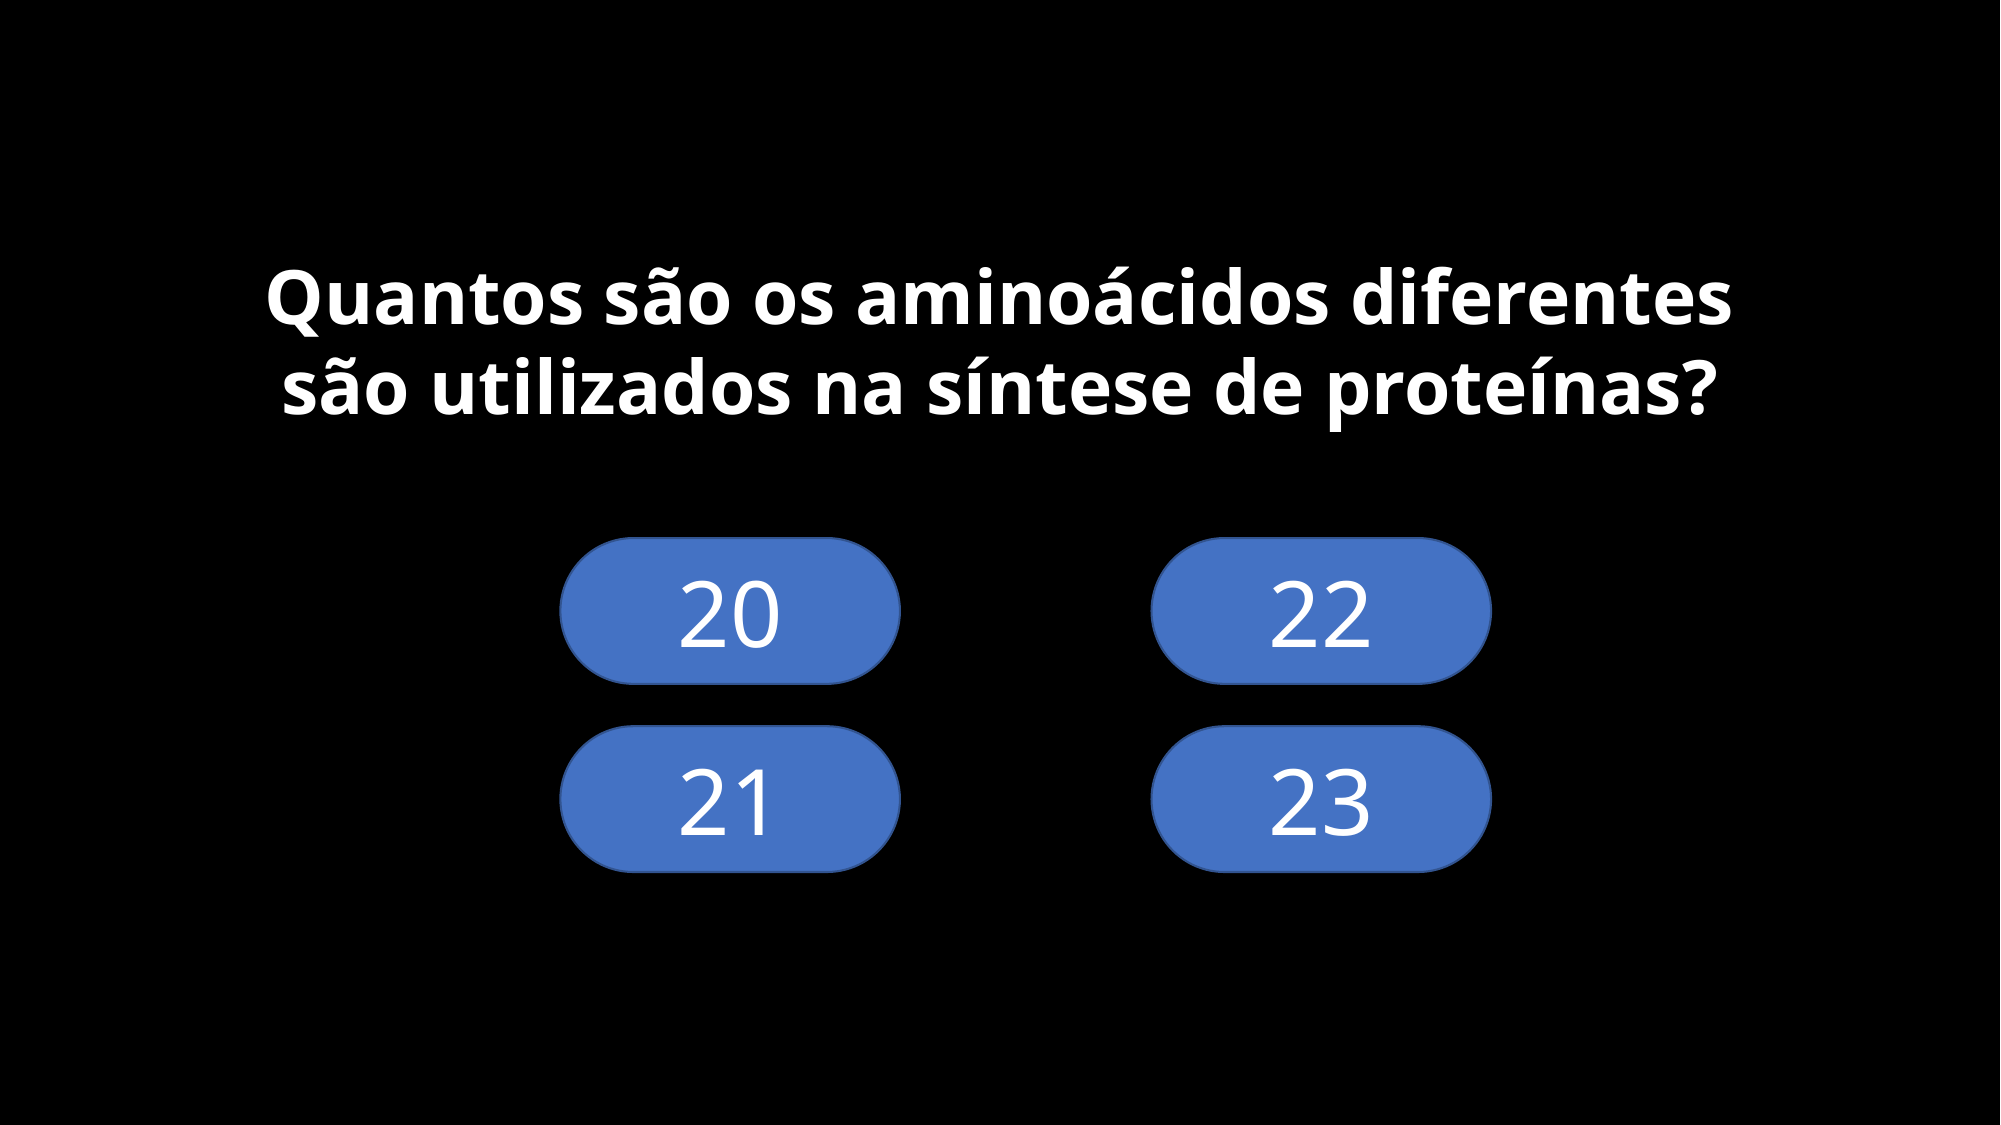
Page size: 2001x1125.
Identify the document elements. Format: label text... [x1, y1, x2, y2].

text_box 22 [1150, 537, 1493, 685]
text_box 20 [559, 537, 901, 685]
text_box Quantos são os aminoácidos diferentes são utilizados na síntese de proteínas? [192, 242, 1808, 437]
text_box 21 [559, 725, 901, 874]
text_box 23 [1150, 725, 1493, 874]
